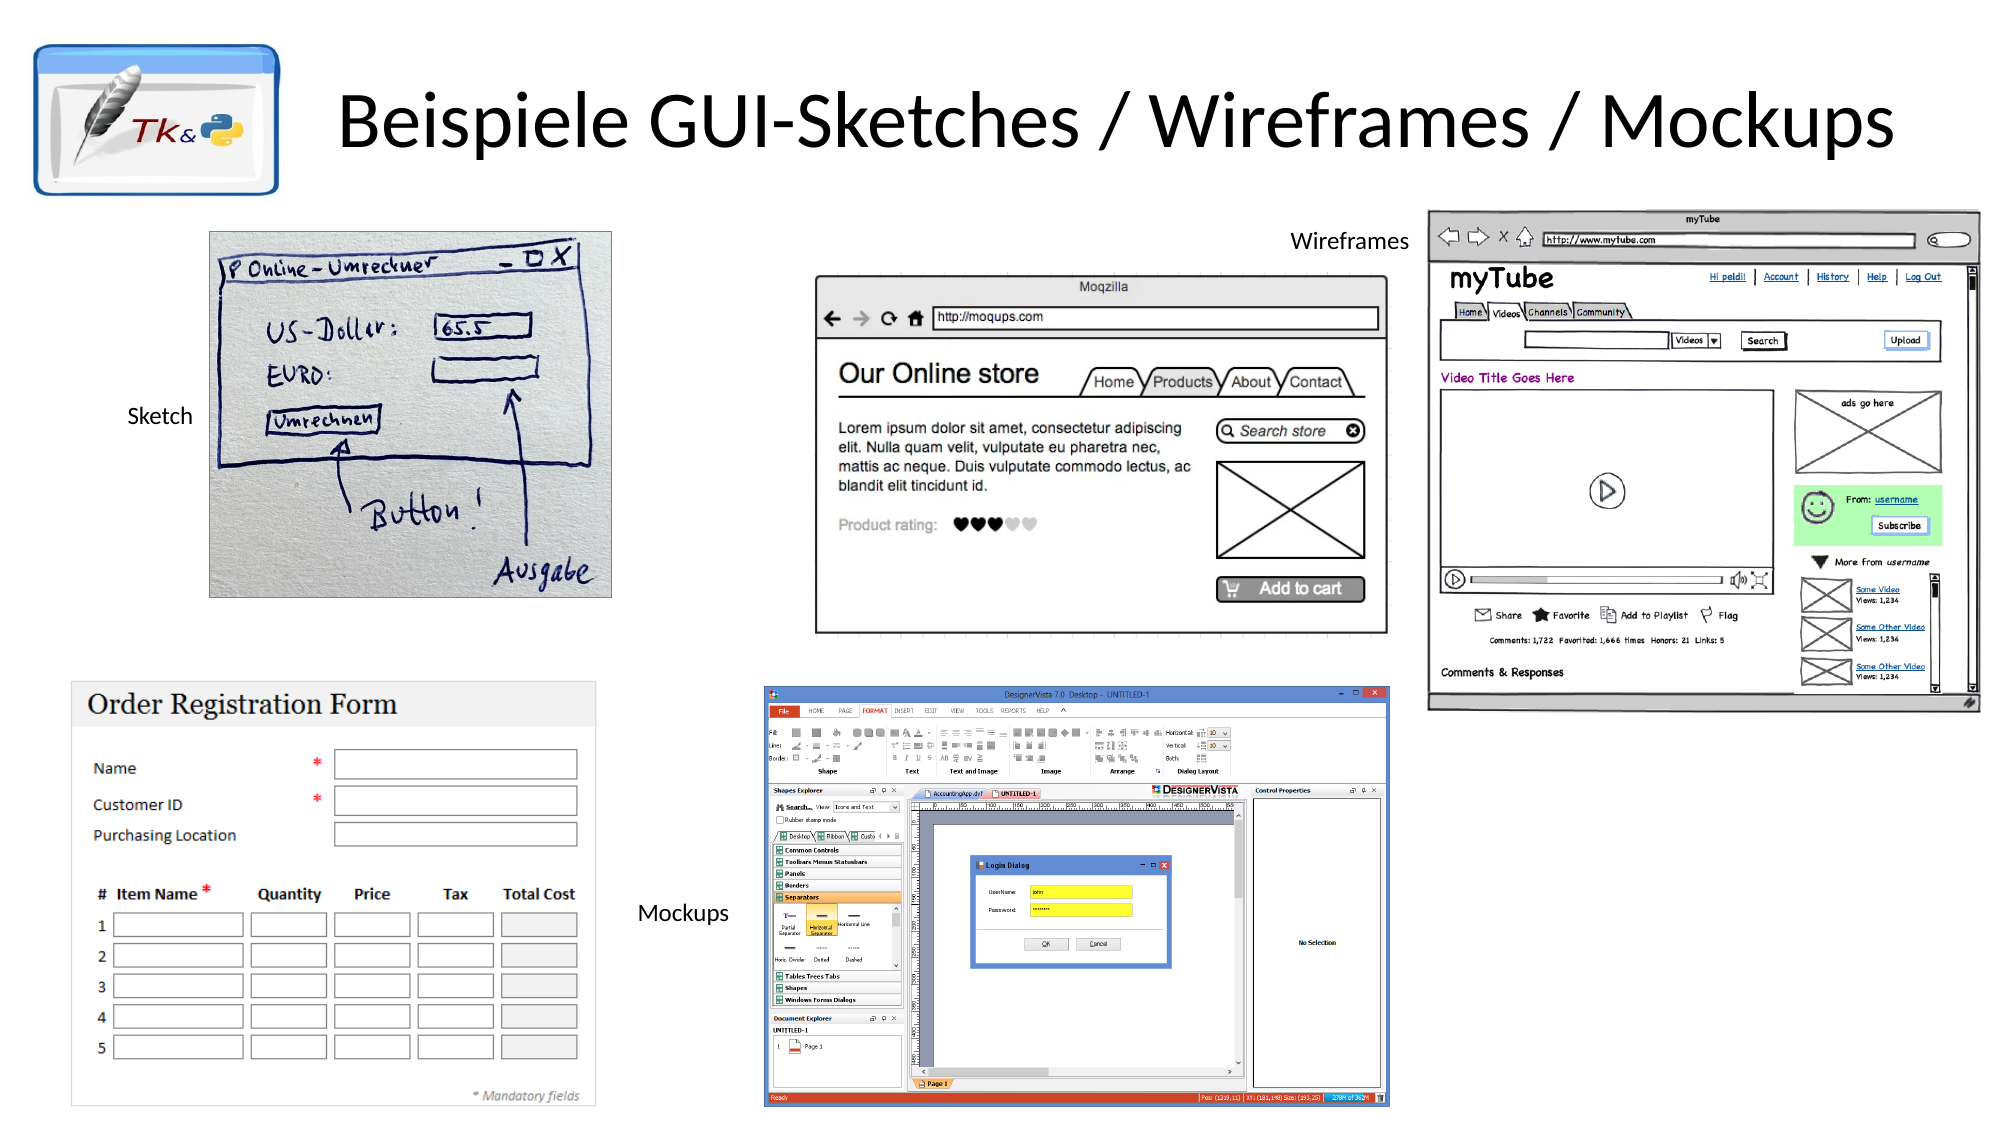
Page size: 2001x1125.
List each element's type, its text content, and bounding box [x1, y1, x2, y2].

picture [208, 231, 612, 598]
picture [1424, 208, 1981, 714]
title Beispiele GUI-Sketches / Wireframes / Mockups [267, 21, 1969, 210]
picture [814, 271, 1392, 638]
picture [58, 668, 614, 1118]
picture [764, 686, 1391, 1107]
text_box Mockups [622, 889, 745, 935]
picture [23, 40, 267, 200]
text_box Sketch [112, 391, 203, 437]
text_box Wireframes [1275, 217, 1419, 262]
